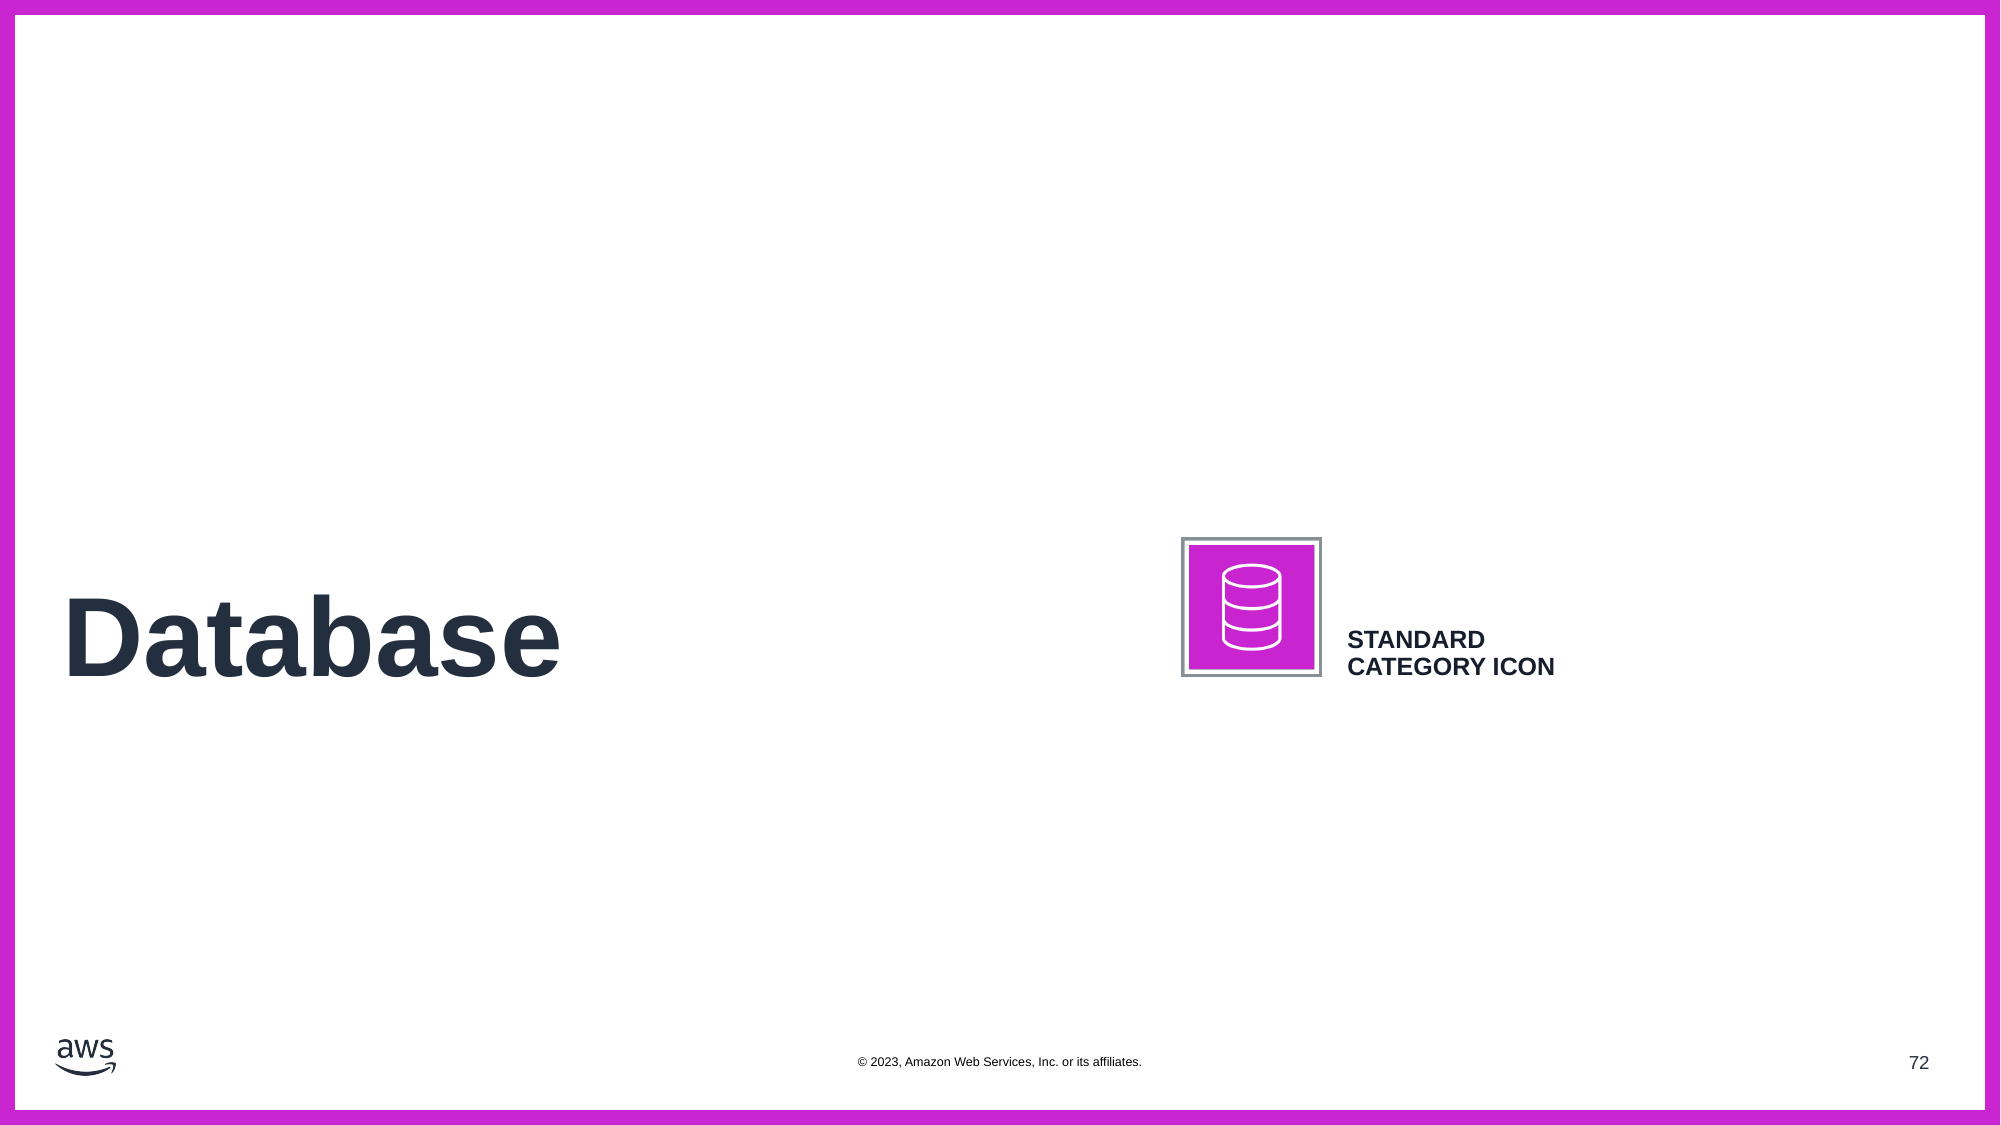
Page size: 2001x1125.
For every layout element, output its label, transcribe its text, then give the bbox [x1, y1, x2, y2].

picture [55, 1039, 116, 1076]
title Database [47, 339, 1393, 709]
footer © 2023, Amazon Web Services, Inc. or its affiliates. [662, 1031, 1338, 1092]
text_box STANDARD CATEGORY ICON [1332, 541, 1780, 689]
slide_number 72 [1494, 1031, 1945, 1092]
picture [1181, 537, 1322, 677]
